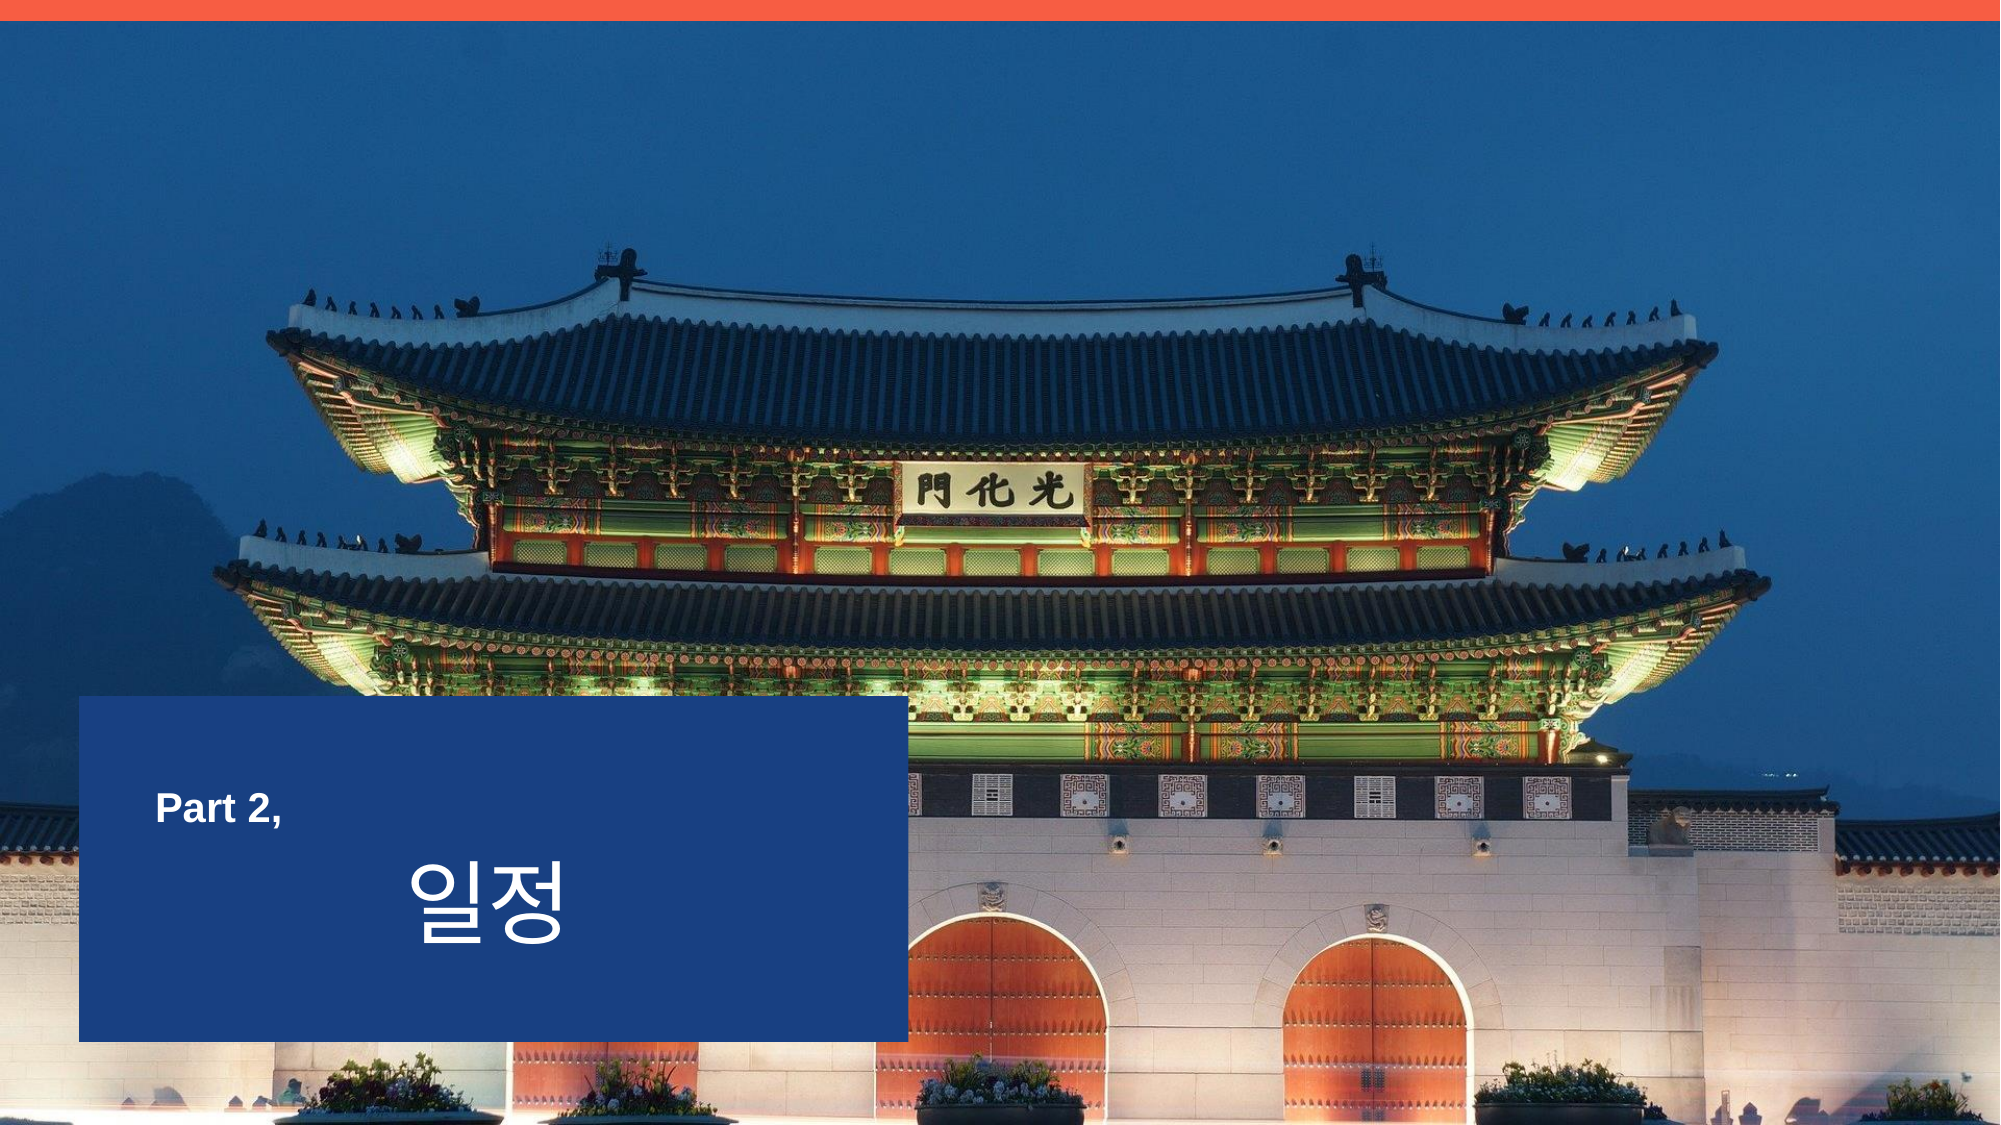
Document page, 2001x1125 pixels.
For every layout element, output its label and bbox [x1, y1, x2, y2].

text_box [79, 696, 909, 1043]
picture [0, 0, 2000, 1125]
